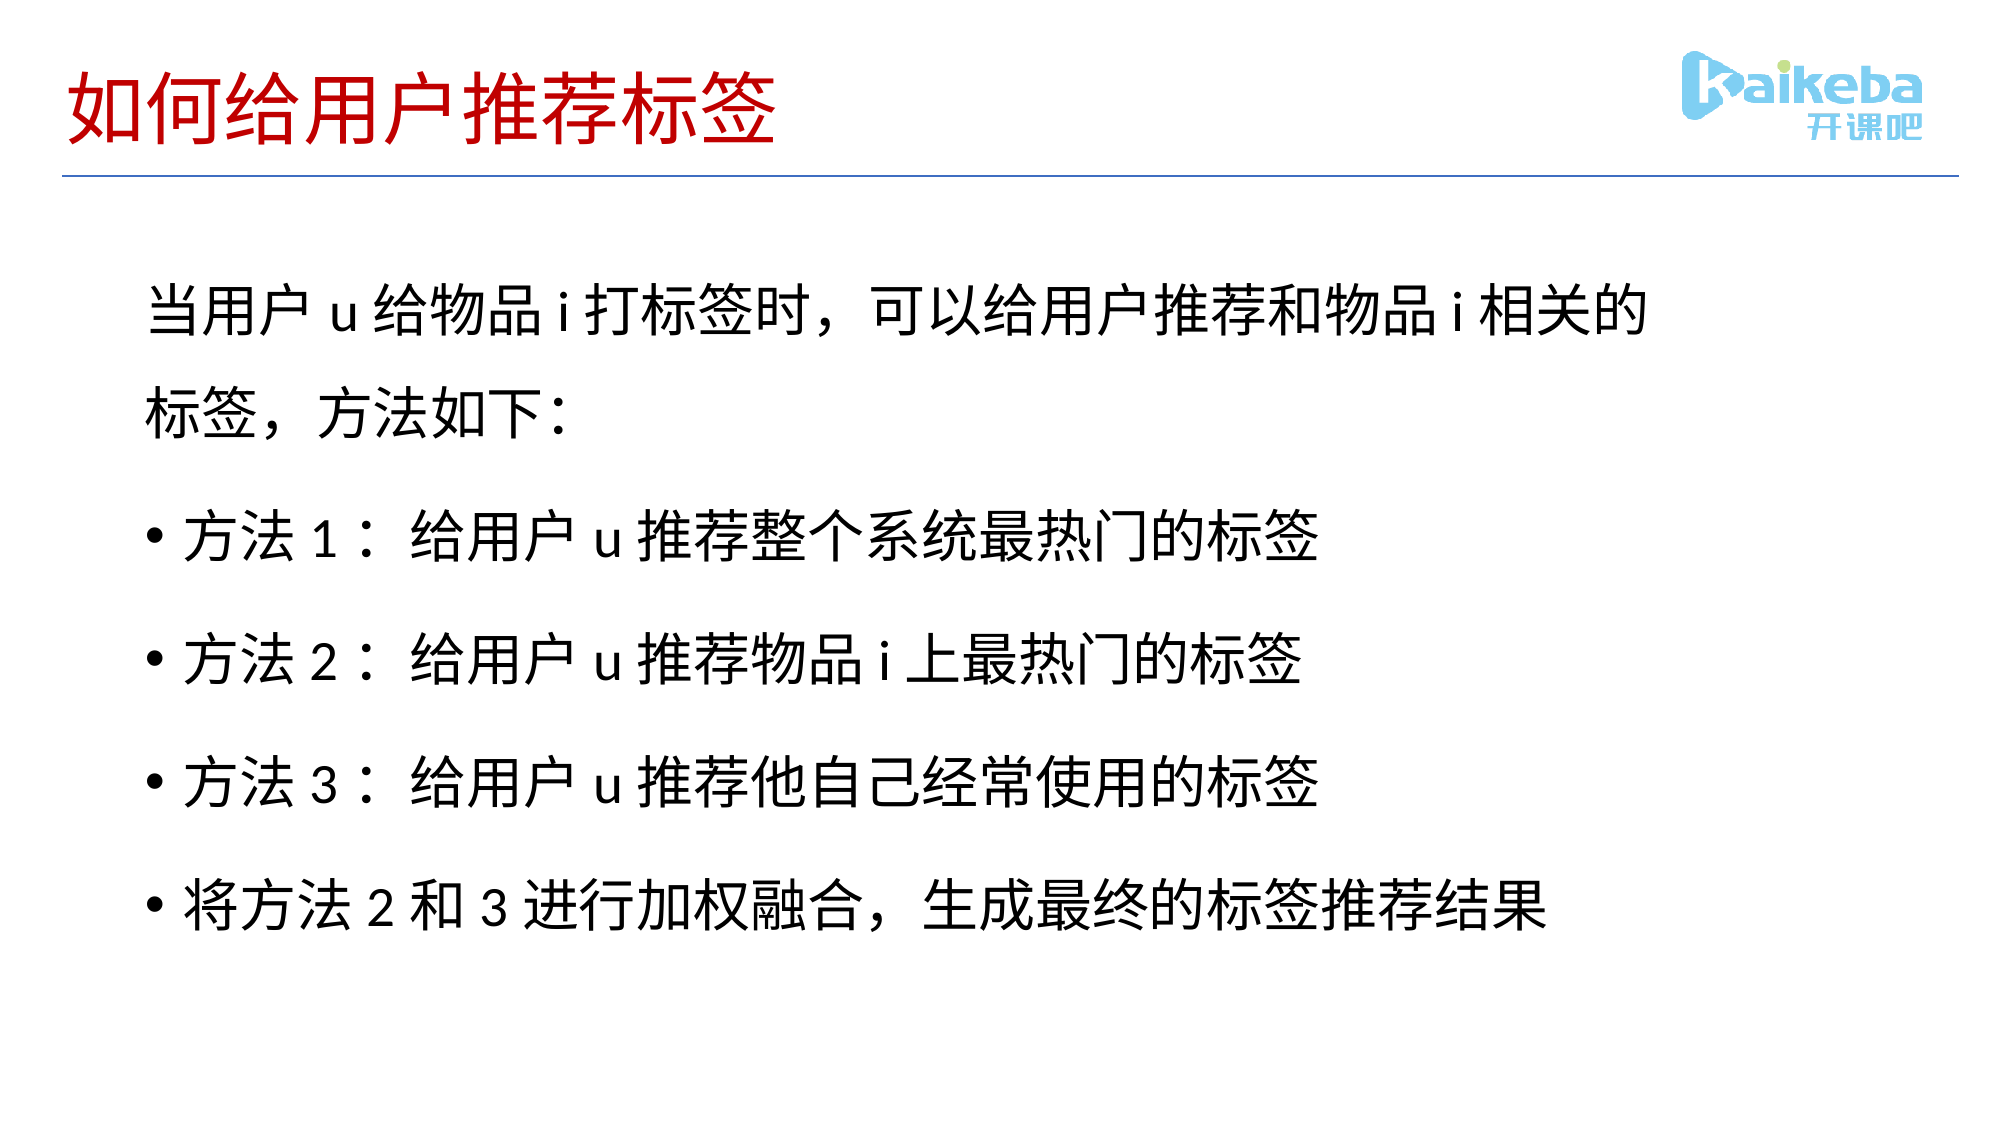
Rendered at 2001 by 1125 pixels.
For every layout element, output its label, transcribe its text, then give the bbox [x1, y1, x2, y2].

list 当用户u给物品i打标签时，可以给用户推荐和物品i相关的标签，方法如下： 方法1：给用户u推荐整个系统最热门的标签 方法2：给用户u推荐物品i上最热门的标签 方法3：给用户u推荐他自己经常使用的标签 将方法2和3进行加权融合，生成最终的标签推荐结果 [136, 232, 1685, 948]
table_cell 17 [1653, 21, 1950, 167]
title 如何给用户推荐标签 [57, 59, 1728, 167]
